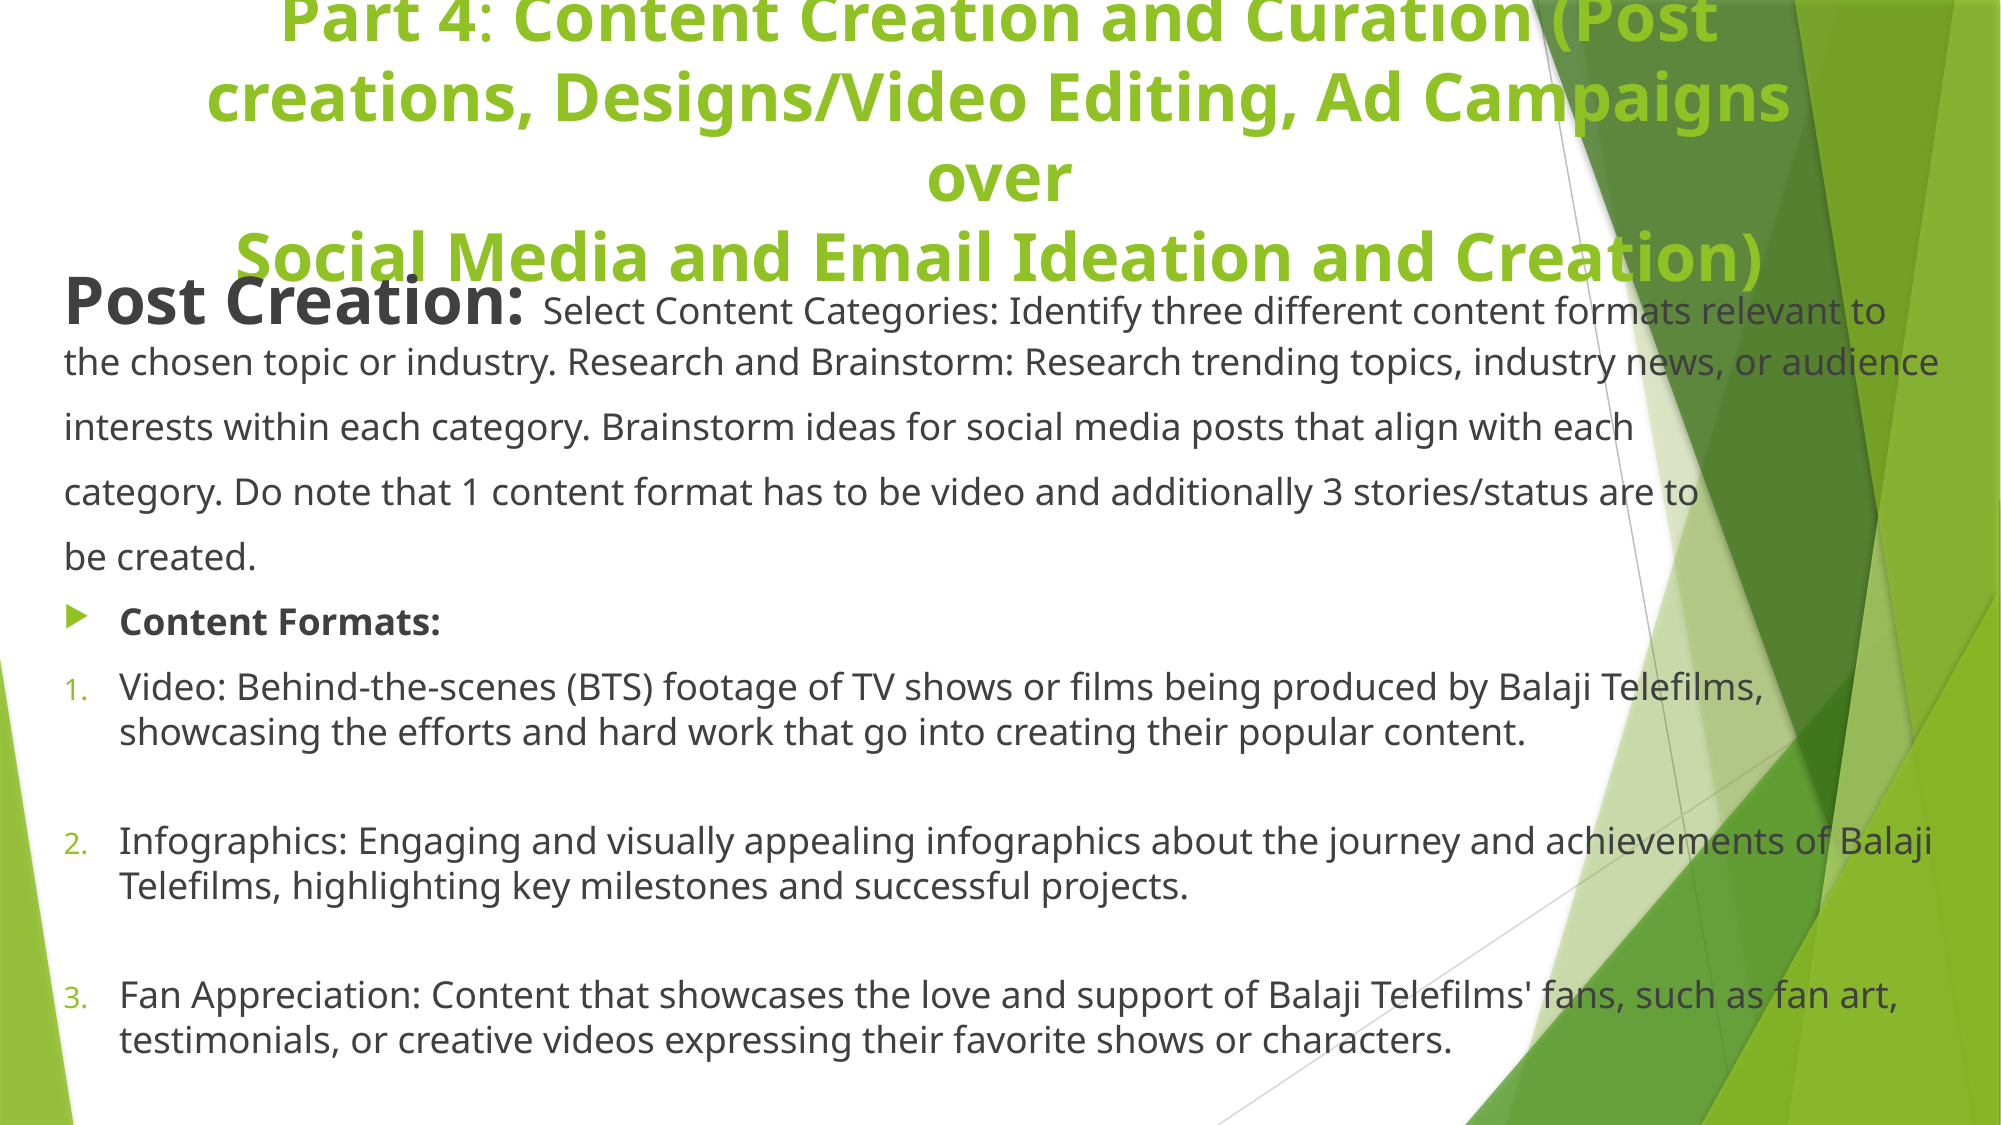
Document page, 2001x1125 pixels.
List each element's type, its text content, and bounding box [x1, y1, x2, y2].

list Post Creation: Select Content Categories: Identify three different content formats relevant to the chosen topic or industry. Research and Brainstorm: Research trending topics, industry news, or audience interests within each category. Brainstorm ideas for social media posts that align with each category. Do note that 1 content format has to be video and additionally 3 stories/status are to be created. Content Formats: Video: Behind-the-scenes (BTS) footage of TV shows or films being produced by Balaji Telefilms, showcasing the efforts and hard work that go into creating their popular content. Infographics: Engaging and visually appealing infographics about the journey and achievements of Balaji Telefilms, highlighting key milestones and successful projects. Fan Appreciation: Content that showcases the love and support of Balaji Telefilms' fans, such as fan art, testimonials, or creative videos expressing their favorite shows or characters. [48, 251, 1967, 1107]
title Part 4: Content Creation and Curation (Post creations, Designs/Video Editing, Ad Campaigns over Social Media and Email Ideation and Creation) [137, 18, 1863, 251]
